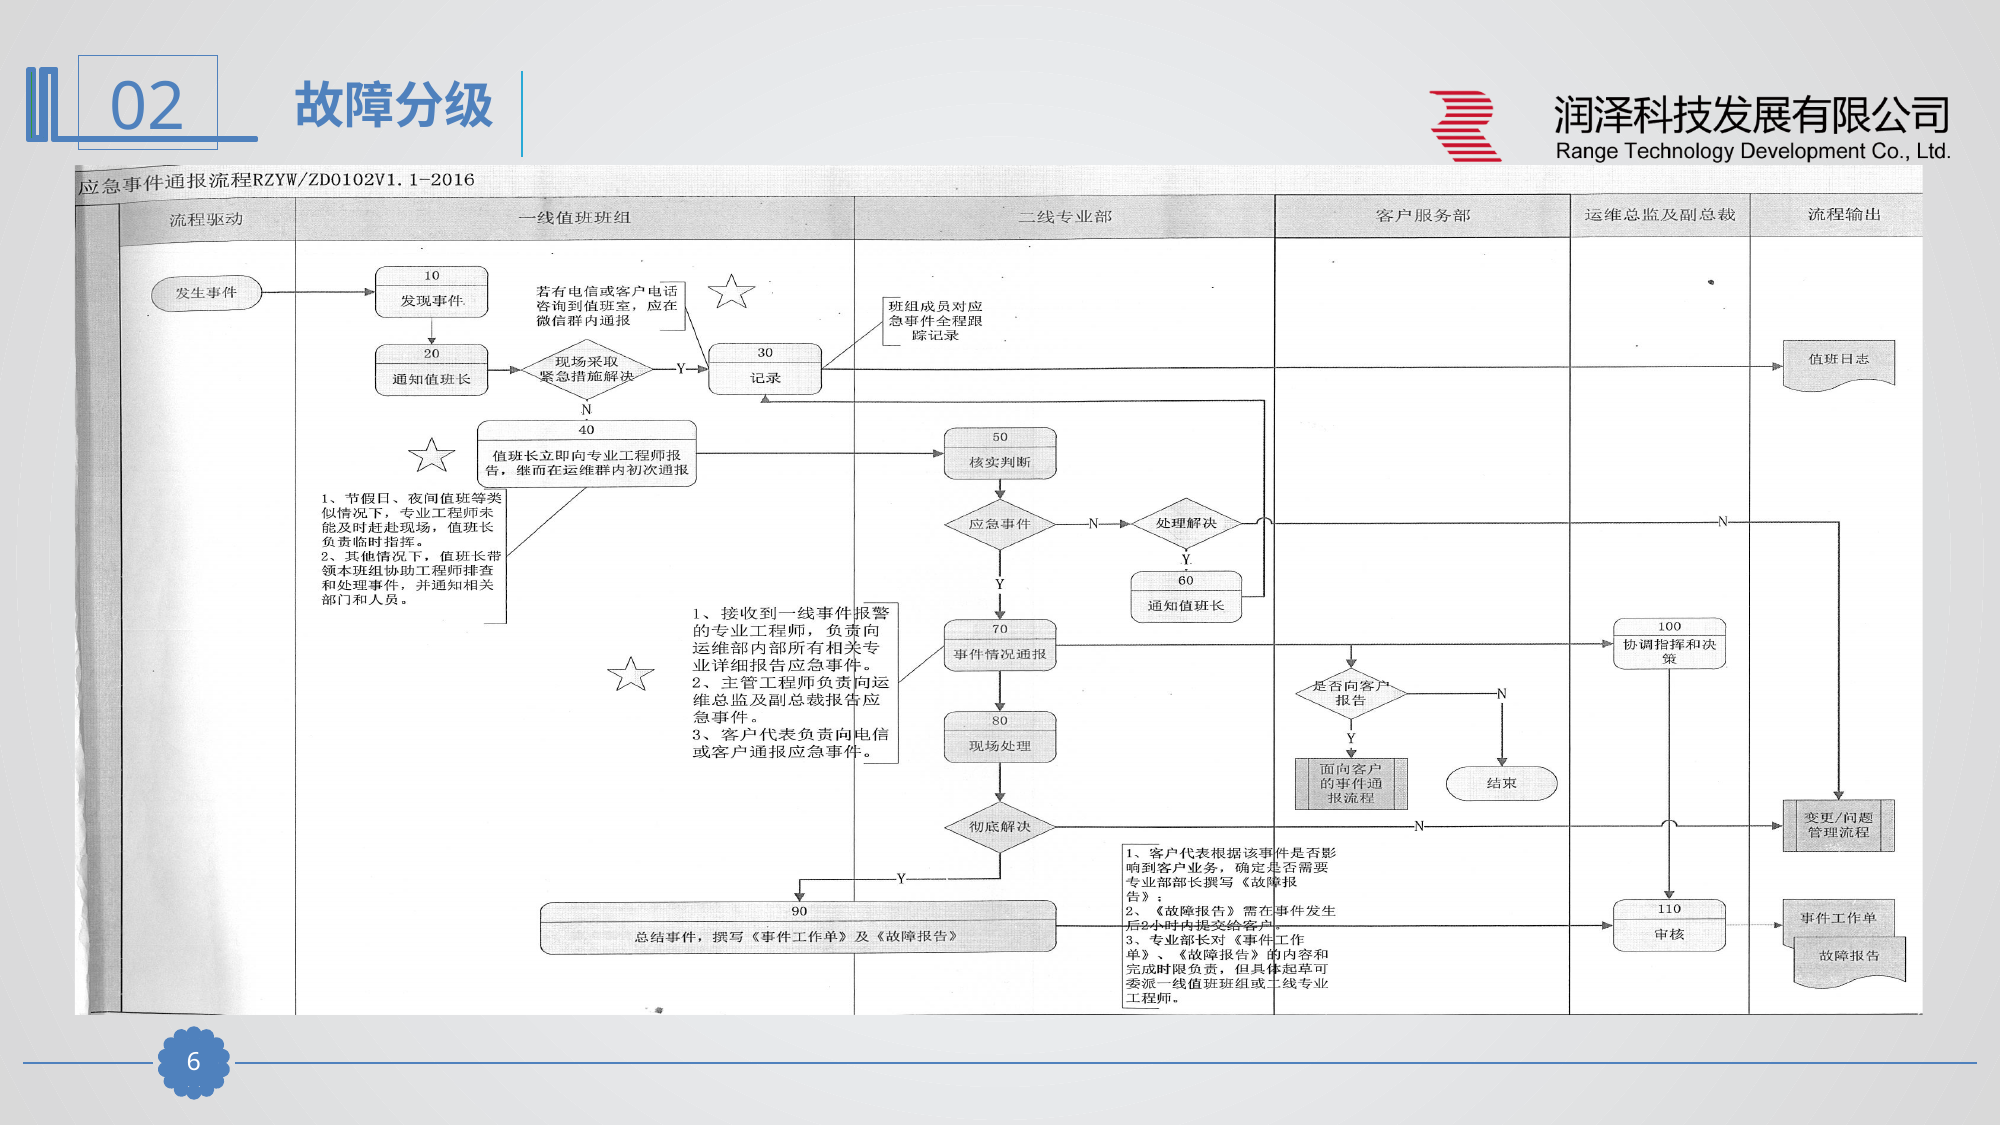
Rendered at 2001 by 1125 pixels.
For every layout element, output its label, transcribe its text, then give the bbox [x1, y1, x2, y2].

slide_number 5 [169, 1039, 218, 1086]
text_box 故障分级 [279, 66, 1733, 142]
picture [74, 54, 1993, 1015]
